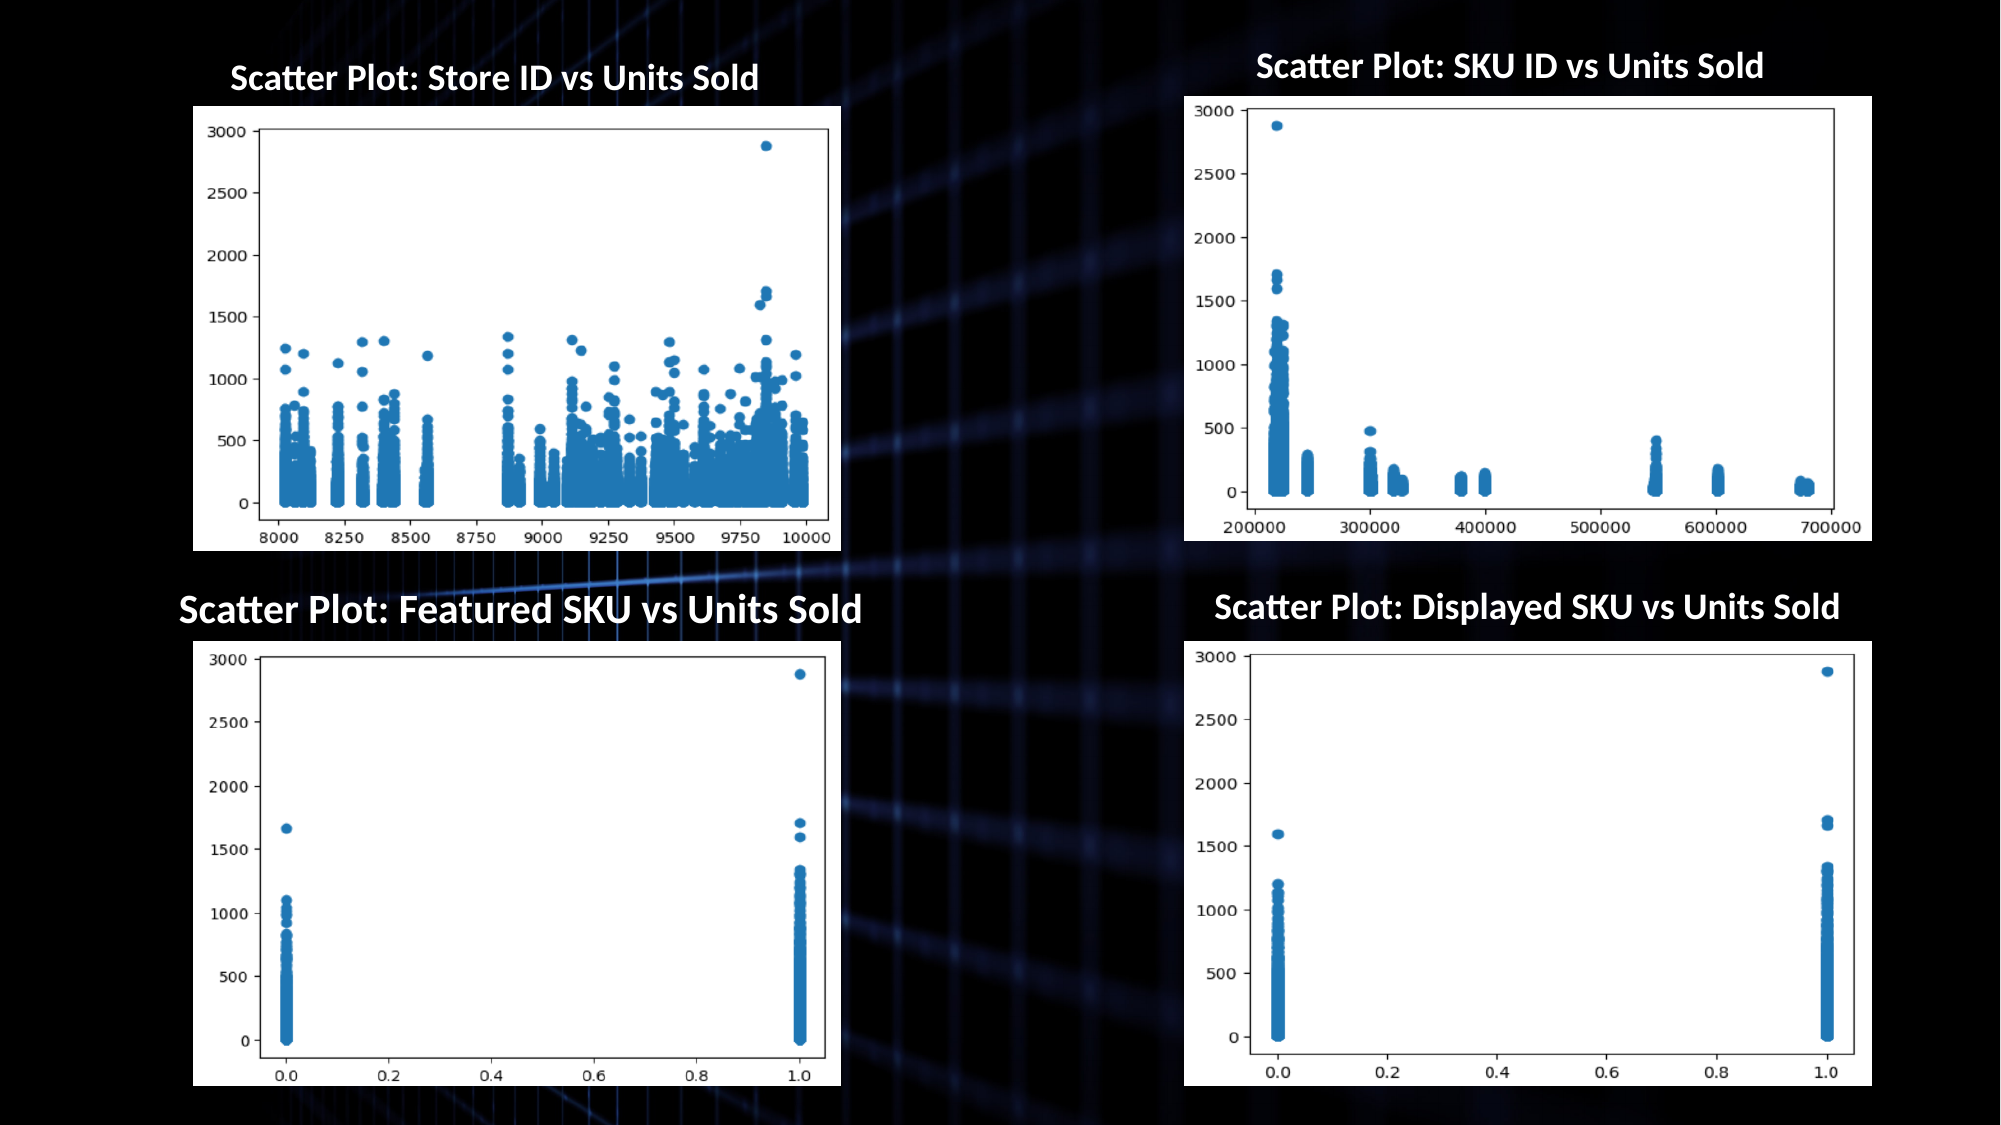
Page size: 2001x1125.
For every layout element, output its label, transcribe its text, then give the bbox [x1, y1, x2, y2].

text_box Scatter Plot: Featured SKU vs Units Sold [163, 579, 927, 685]
picture [0, 0, 2001, 1125]
text_box Scatter Plot: SKU ID vs Units Sold [1241, 39, 1845, 95]
subtitle Scatter Plot: Store ID vs Units Sold [215, 50, 820, 106]
text_box Scatter Plot: Displayed SKU vs Units Sold [1199, 579, 1887, 696]
